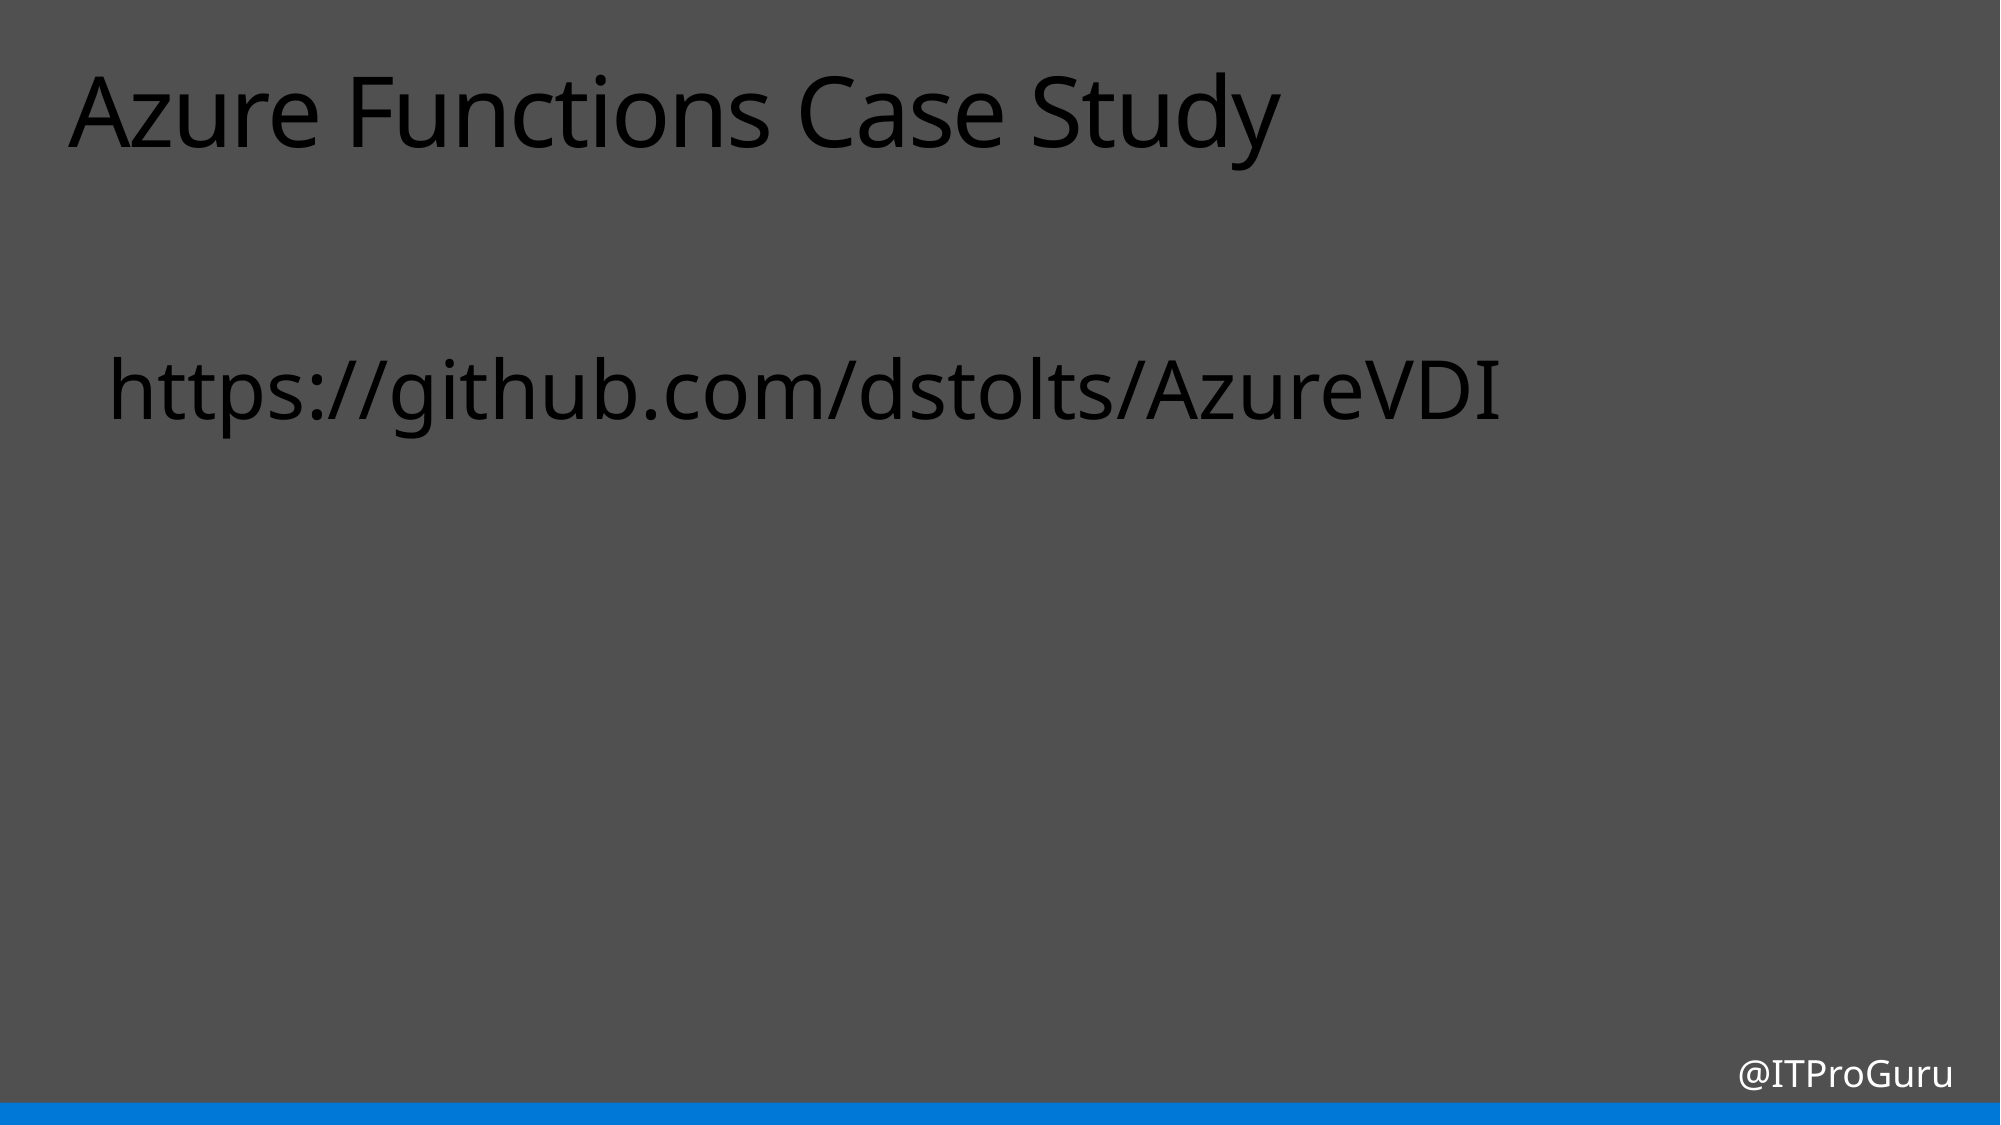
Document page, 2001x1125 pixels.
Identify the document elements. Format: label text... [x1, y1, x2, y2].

list https://github.com/dstolts/AzureVDI [83, 334, 1919, 454]
title Azure Functions Case Study [44, 47, 1957, 196]
